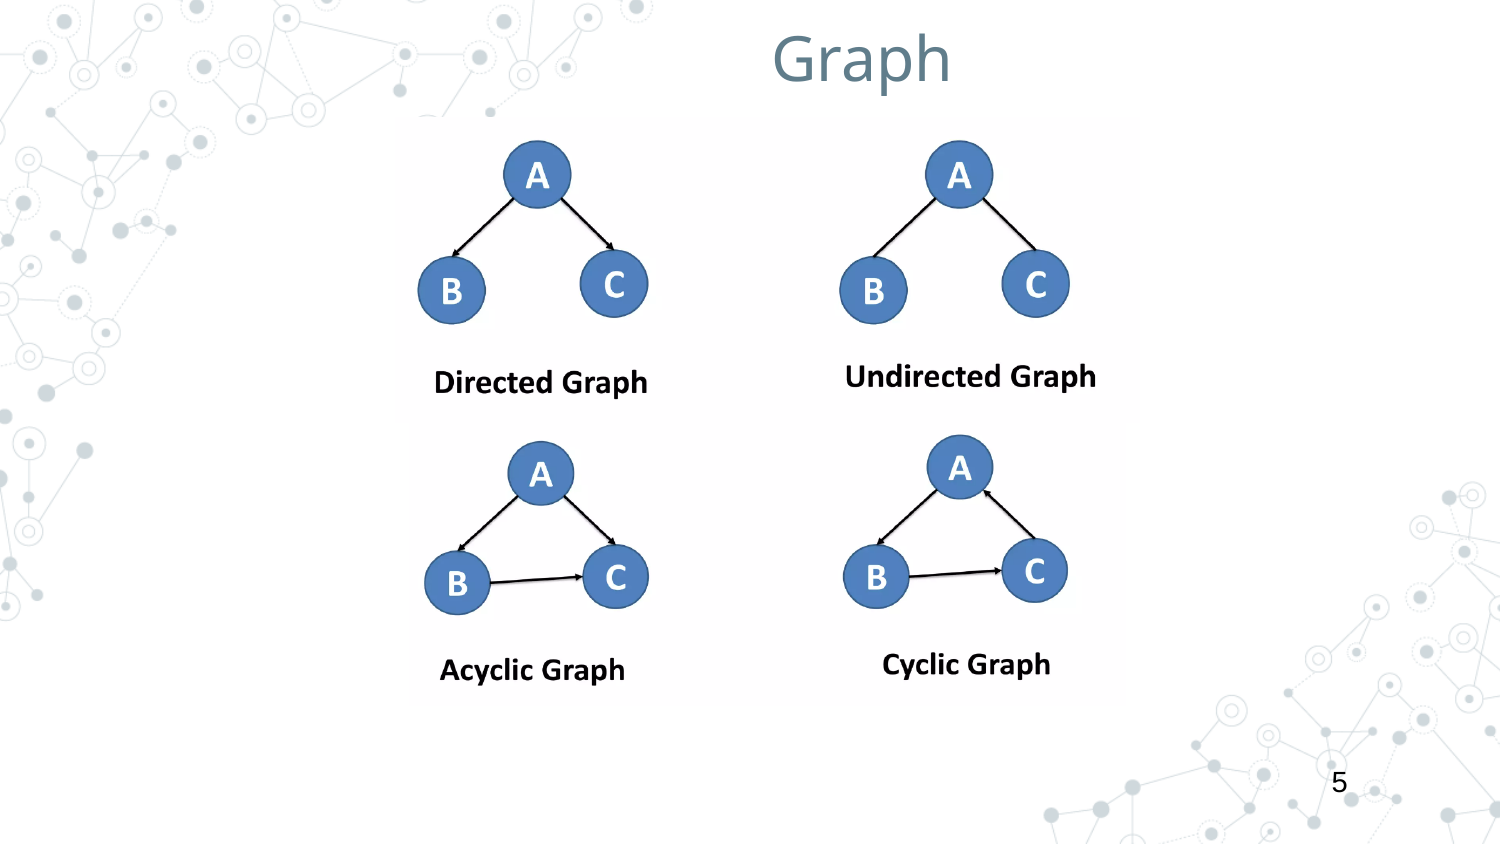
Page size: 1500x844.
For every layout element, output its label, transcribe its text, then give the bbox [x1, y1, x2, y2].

subtitle Graph [750, 3, 1500, 133]
picture [0, 0, 1500, 844]
